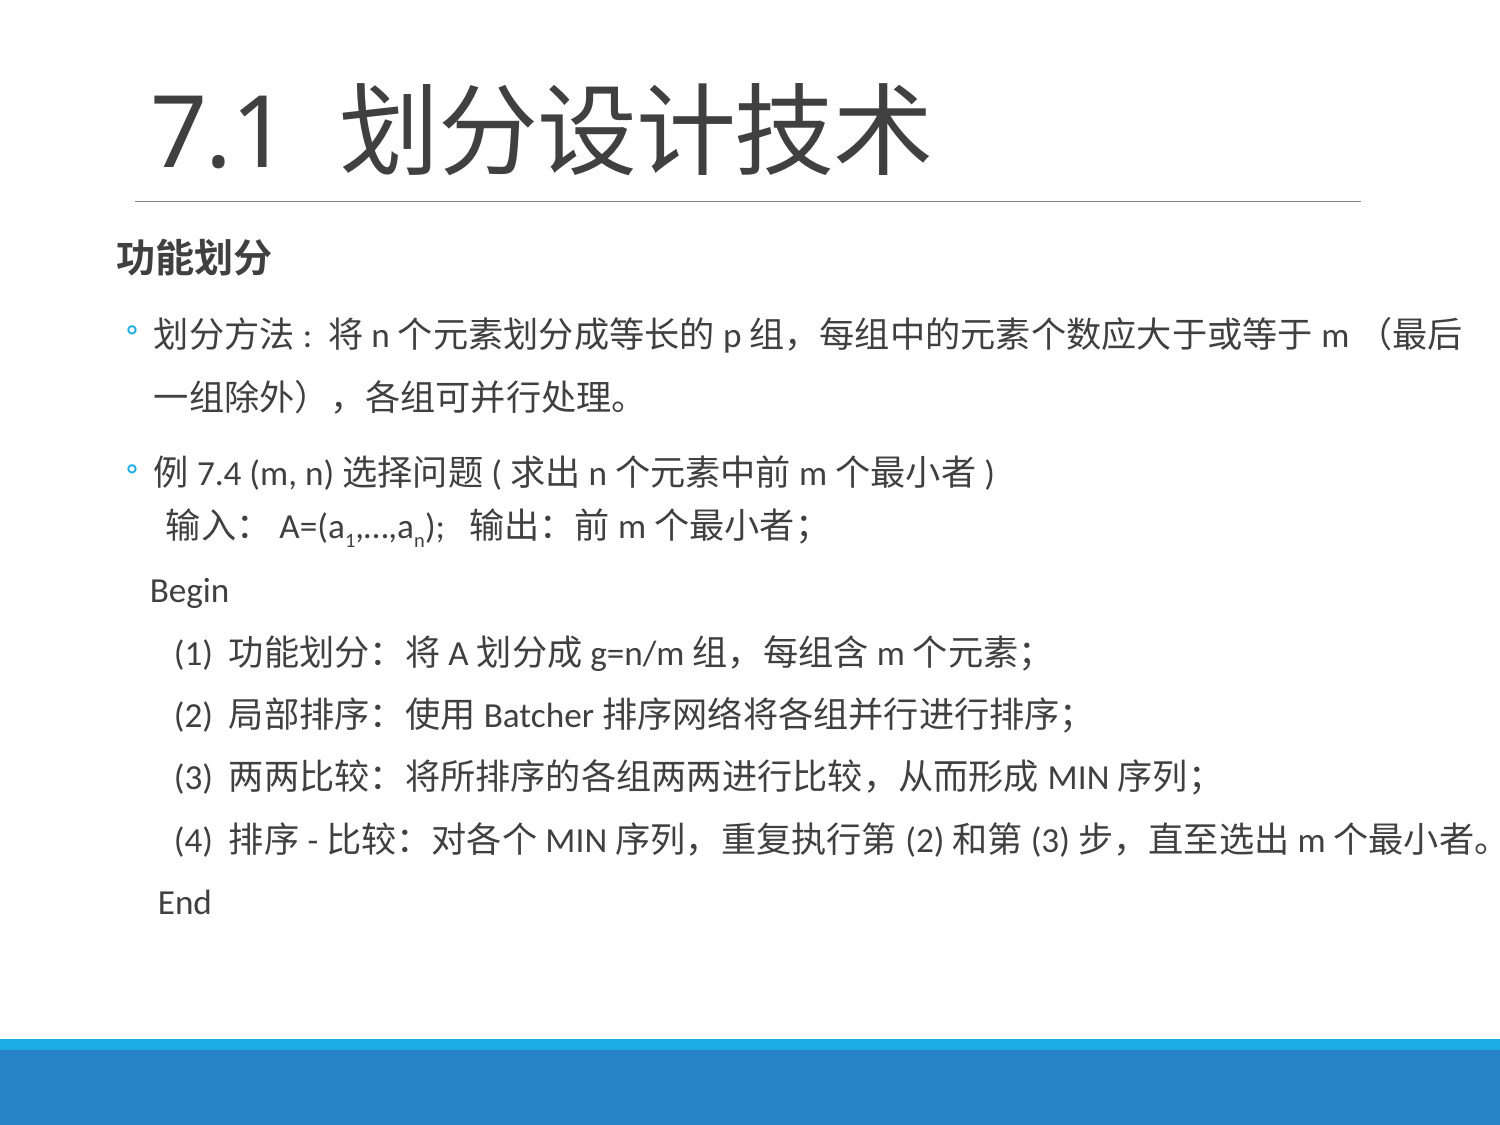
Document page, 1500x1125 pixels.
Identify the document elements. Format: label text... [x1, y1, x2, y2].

title 7.1 划分设计技术 [135, 47, 1373, 196]
list 功能划分 划分方法: 将n个元素划分成等长的p组，每组中的元素个数应大于或等于m（最后一组除外），各组可并行处理。 例7.4 (m, n)选择问题(求出n个元素中前m个最小者) 输入：A=(a1,…,an); 输出：前m个最小者； Begin (1) 功能划分：将A划分成g=n/m组，每组含m个元素； (2) 局部排序：使用Batcher排序网络将各组并行进行排序； (3) 两两比较：将所排序的各组两两进行比较，从而形成MIN序列； (4) 排序-比较：对各个MIN序列，重复执行第(2)和第(3)步，直至选出m个最小者。 End [94, 224, 1476, 938]
